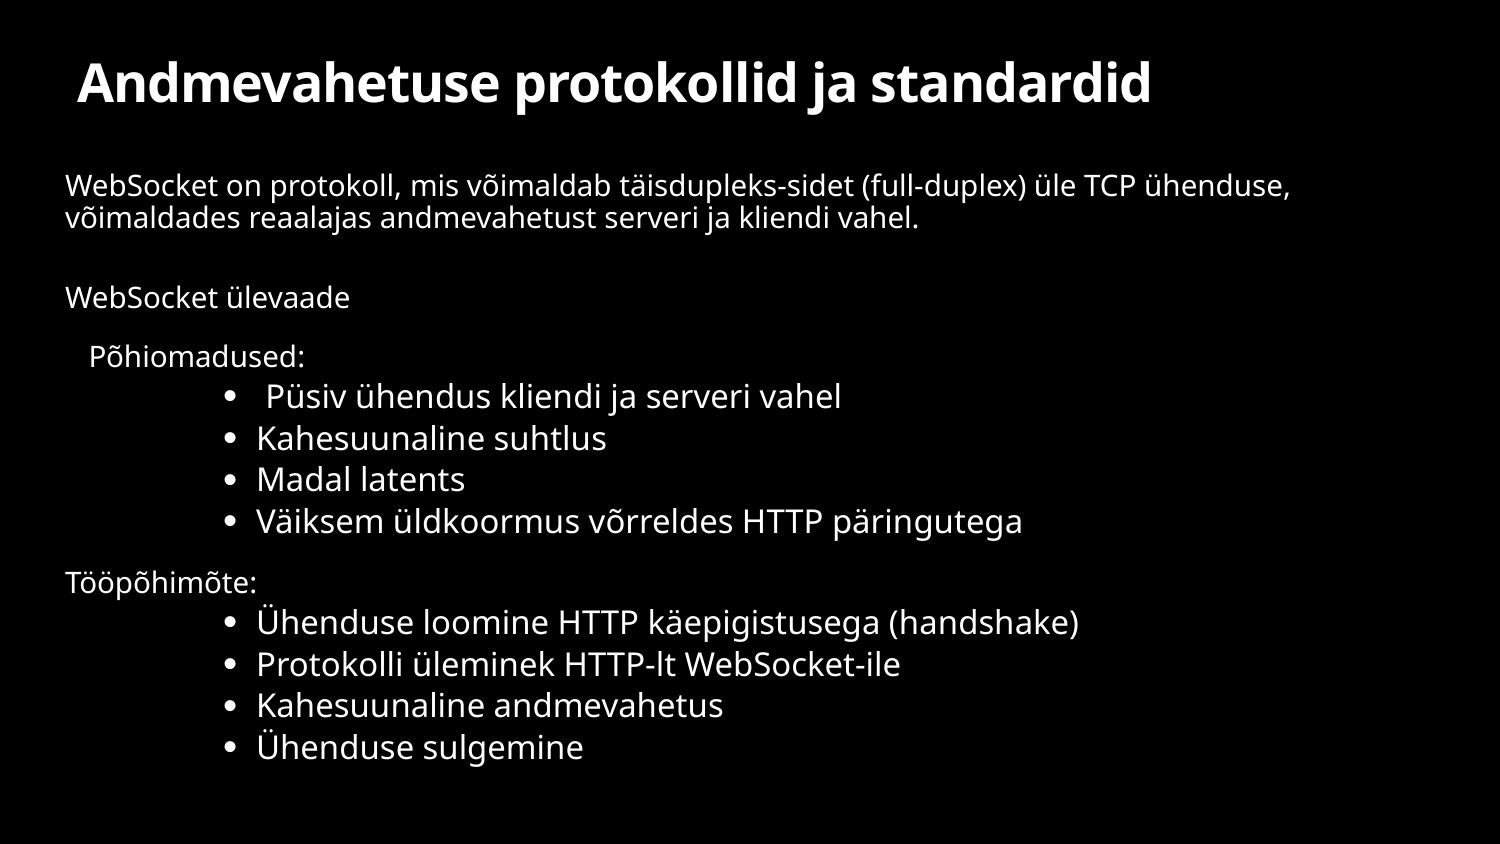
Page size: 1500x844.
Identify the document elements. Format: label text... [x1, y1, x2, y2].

list WebSocket on protokoll, mis võimaldab täisdupleks-sidet (full-duplex) üle TCP ühenduse, võimaldades reaalajas andmevahetust serveri ja kliendi vahel. WebSocket ülevaade Põhiomadused: Püsiv ühendus kliendi ja serveri vahel Kahesuunaline suhtlus Madal latents Väiksem üldkoormus võrreldes HTTP päringutega Tööpõhimõte: Ühenduse loomine HTTP käepigistusega (handshake) Protokolli üleminek HTTP-lt WebSocket-ile Kahesuunaline andmevahetus Ühenduse sulgemine [61, 167, 1461, 812]
title Andmevahetuse protokollid ja standardid [73, 58, 1427, 148]
